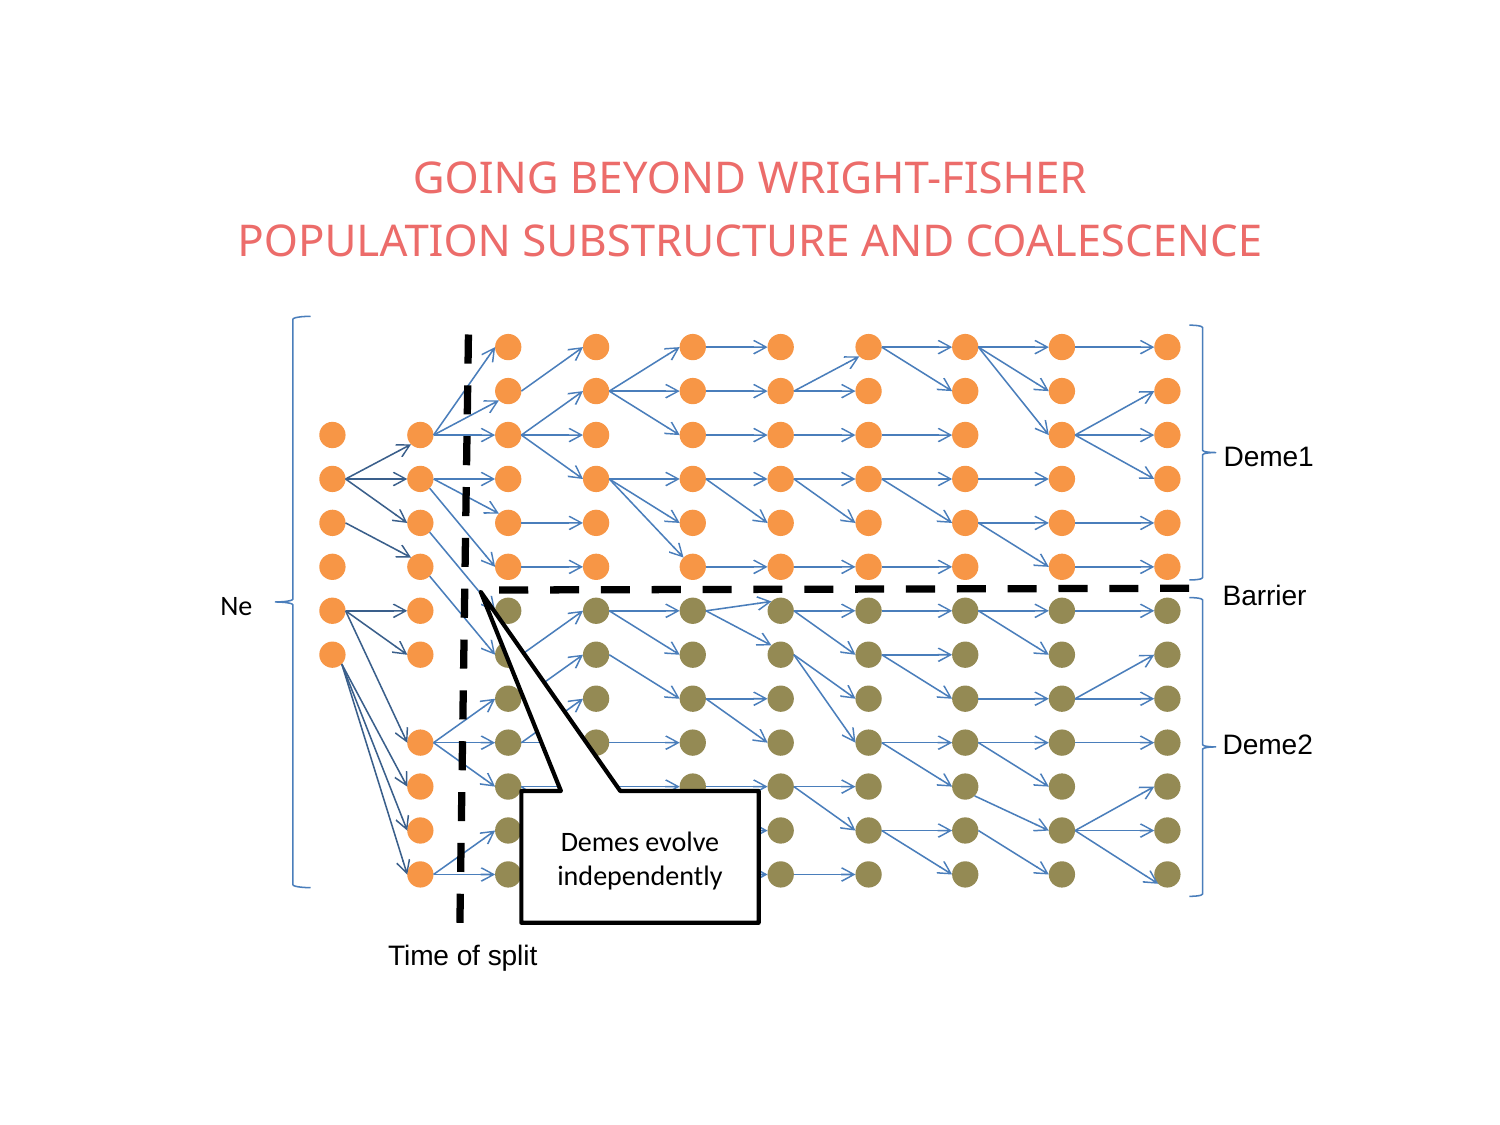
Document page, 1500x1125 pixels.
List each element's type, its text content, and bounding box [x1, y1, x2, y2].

text_box Ne [205, 580, 268, 629]
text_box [696, 333, 783, 568]
text_box [274, 315, 311, 889]
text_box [872, 627, 960, 888]
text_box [600, 333, 695, 568]
text_box Demes evolve independently [559, 896, 761, 925]
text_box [600, 627, 691, 888]
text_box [371, 316, 555, 980]
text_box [965, 333, 1065, 568]
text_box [872, 333, 964, 568]
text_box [965, 627, 1061, 888]
text_box Deme1 [1208, 430, 1329, 480]
text_box Deme2 [1207, 719, 1328, 768]
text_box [318, 421, 335, 669]
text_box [1066, 333, 1181, 568]
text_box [696, 627, 779, 888]
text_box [336, 421, 366, 888]
text_box [1189, 324, 1208, 568]
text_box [784, 333, 871, 568]
title GOING BEYOND WRIGHT-FISHER POPULATION SUBSTRUCTURE AND COALESCENCE [75, 101, 1425, 305]
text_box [498, 569, 1323, 620]
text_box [1066, 627, 1181, 888]
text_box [559, 333, 599, 568]
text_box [784, 627, 867, 888]
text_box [559, 627, 595, 888]
text_box [1189, 627, 1207, 898]
